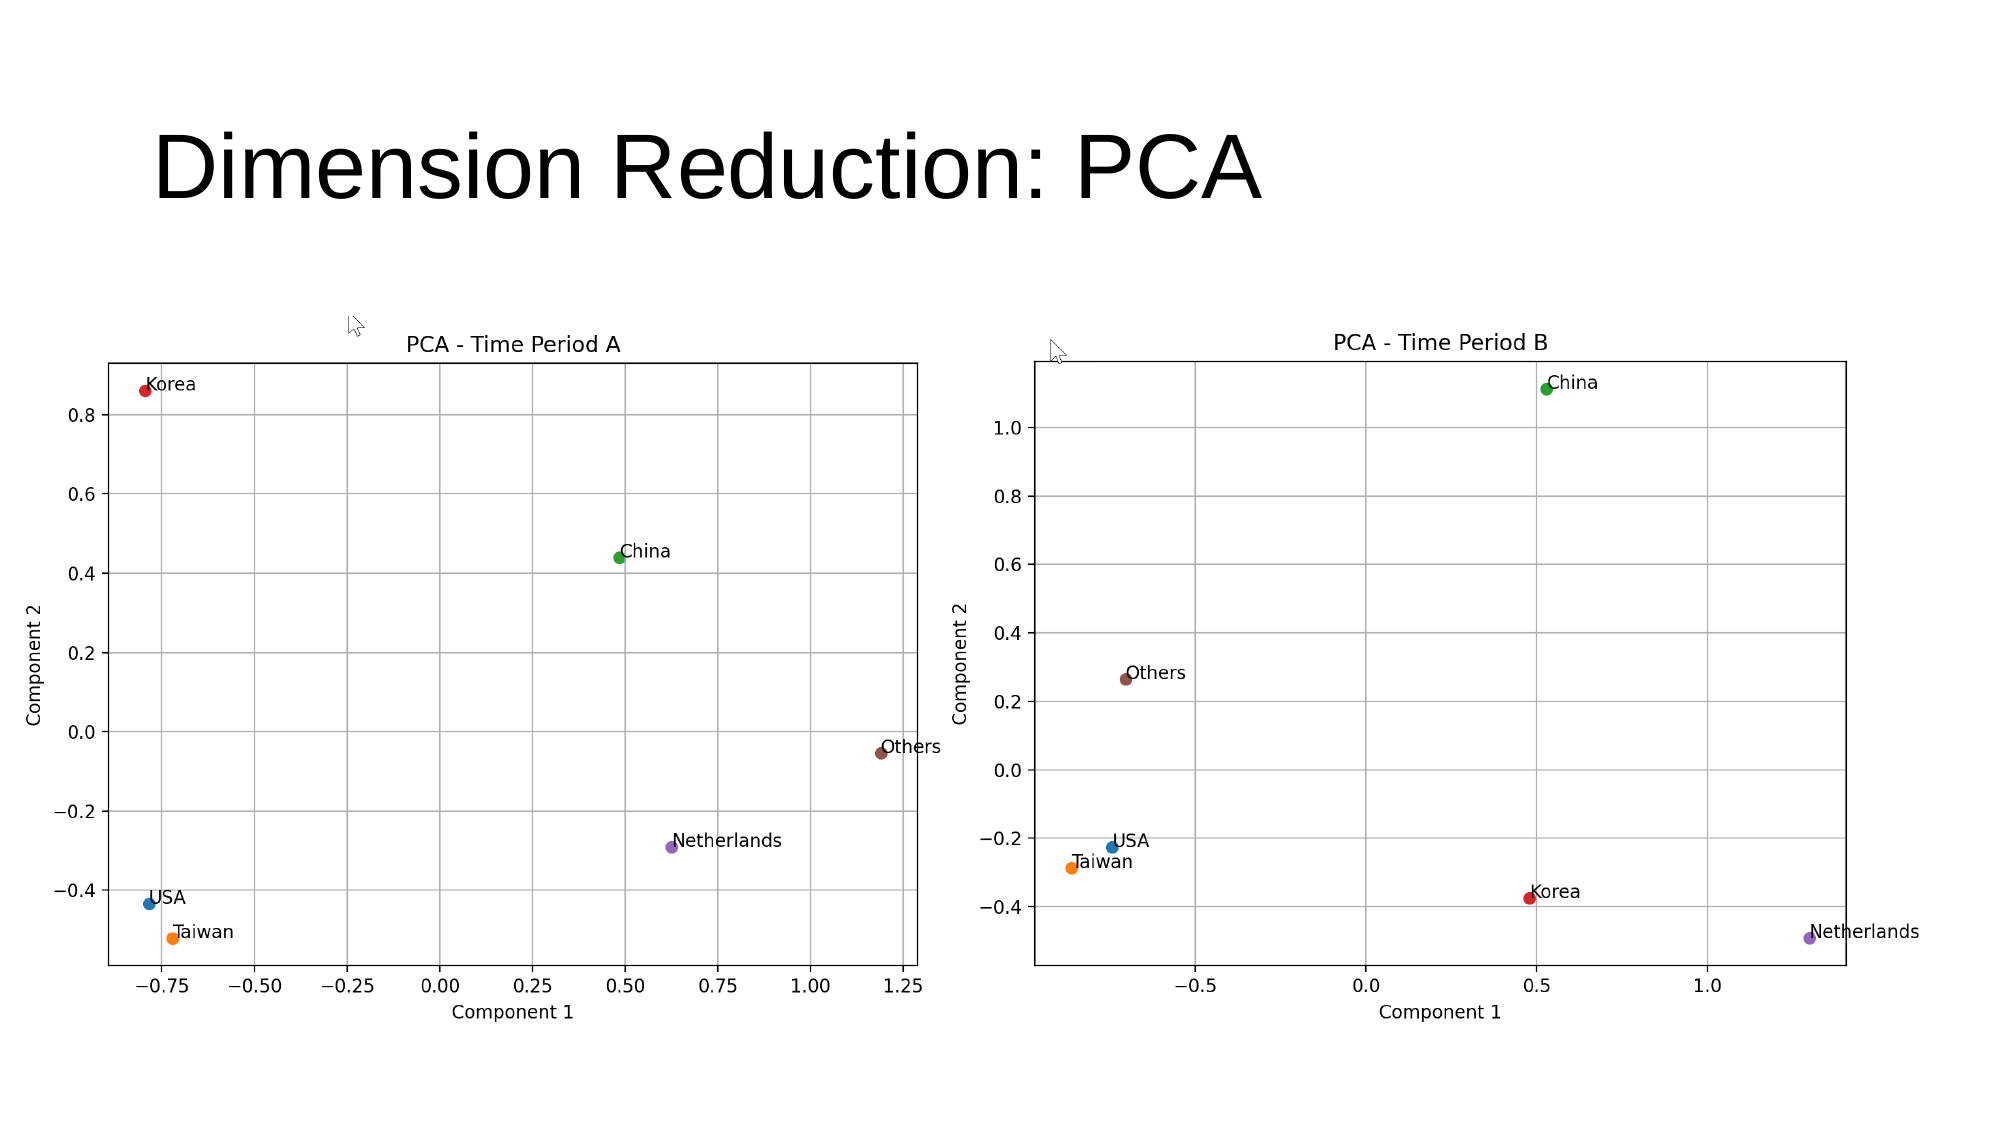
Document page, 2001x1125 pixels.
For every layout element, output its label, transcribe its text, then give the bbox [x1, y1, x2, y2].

picture [952, 333, 1919, 1022]
title Dimension Reduction: PCA [137, 59, 1863, 278]
picture [26, 315, 940, 1022]
